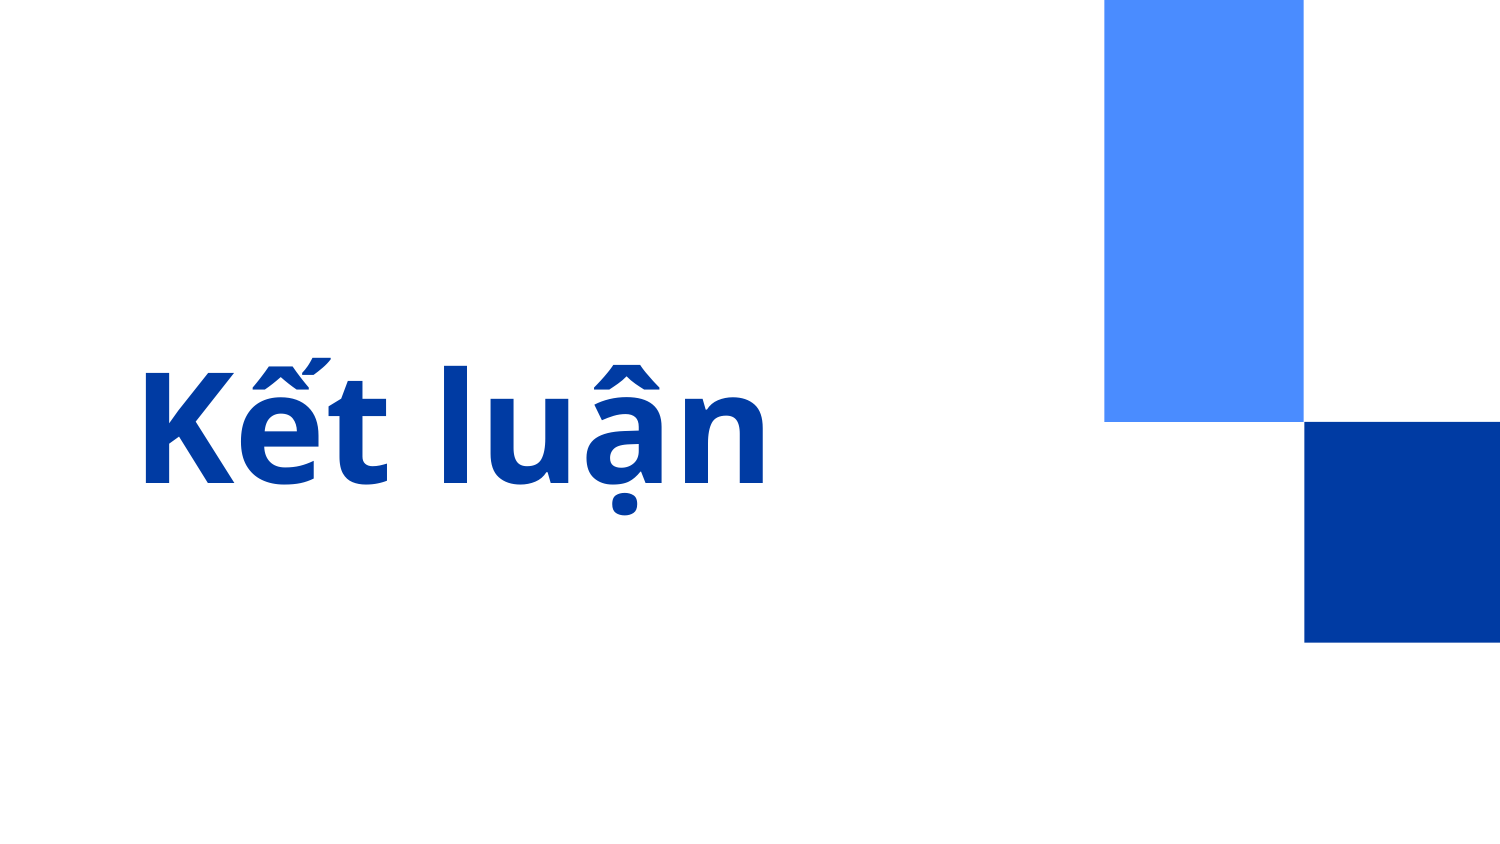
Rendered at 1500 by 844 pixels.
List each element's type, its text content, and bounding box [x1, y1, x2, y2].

title Kết luận [116, 191, 1025, 652]
